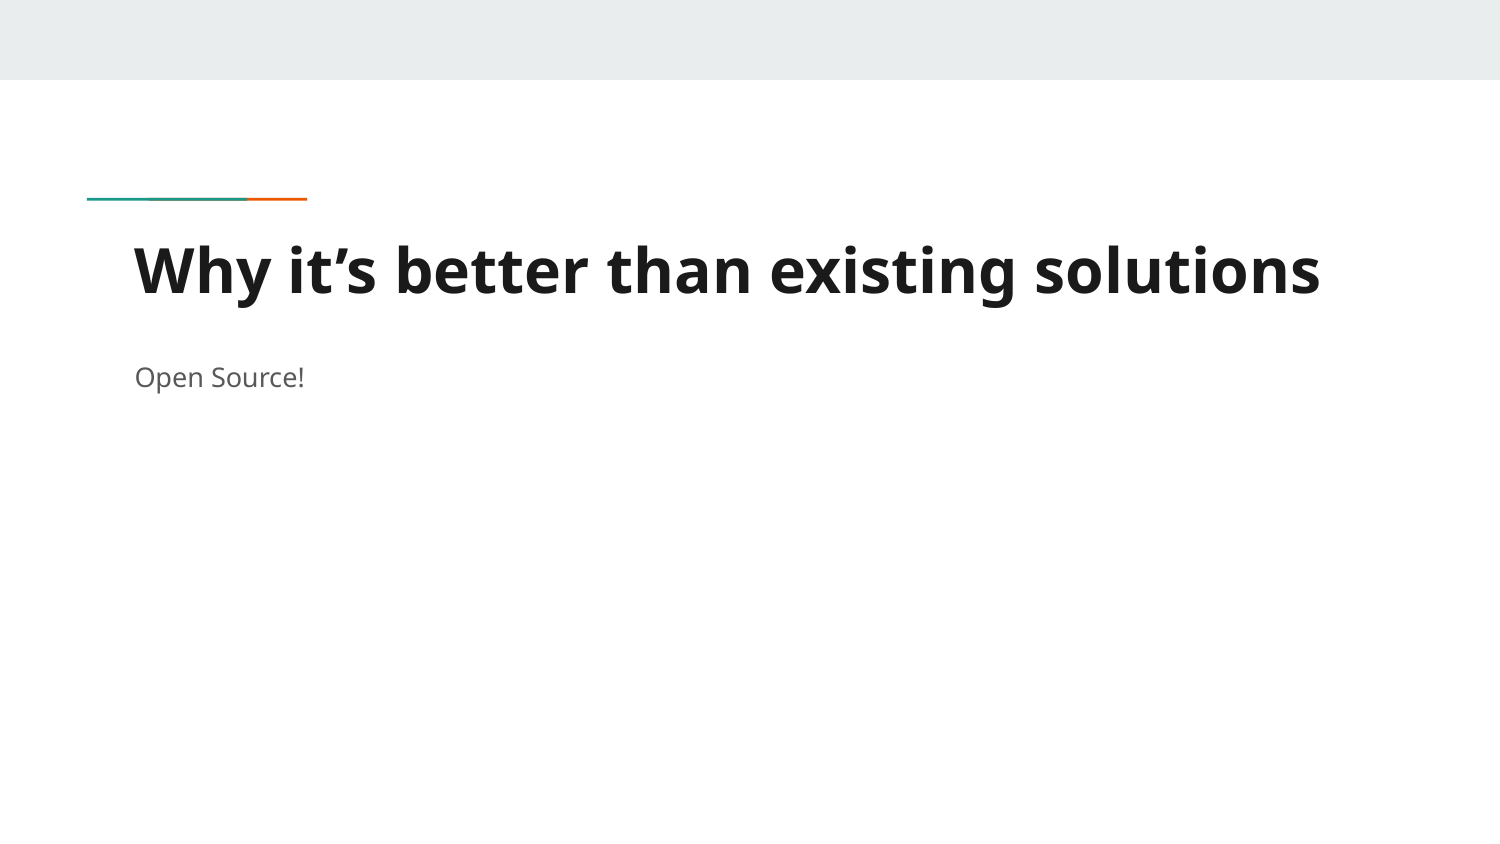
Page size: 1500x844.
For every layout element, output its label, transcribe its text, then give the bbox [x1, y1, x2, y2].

title Why it’s better than existing solutions [119, 216, 1381, 305]
list Open Source! [119, 341, 1381, 712]
